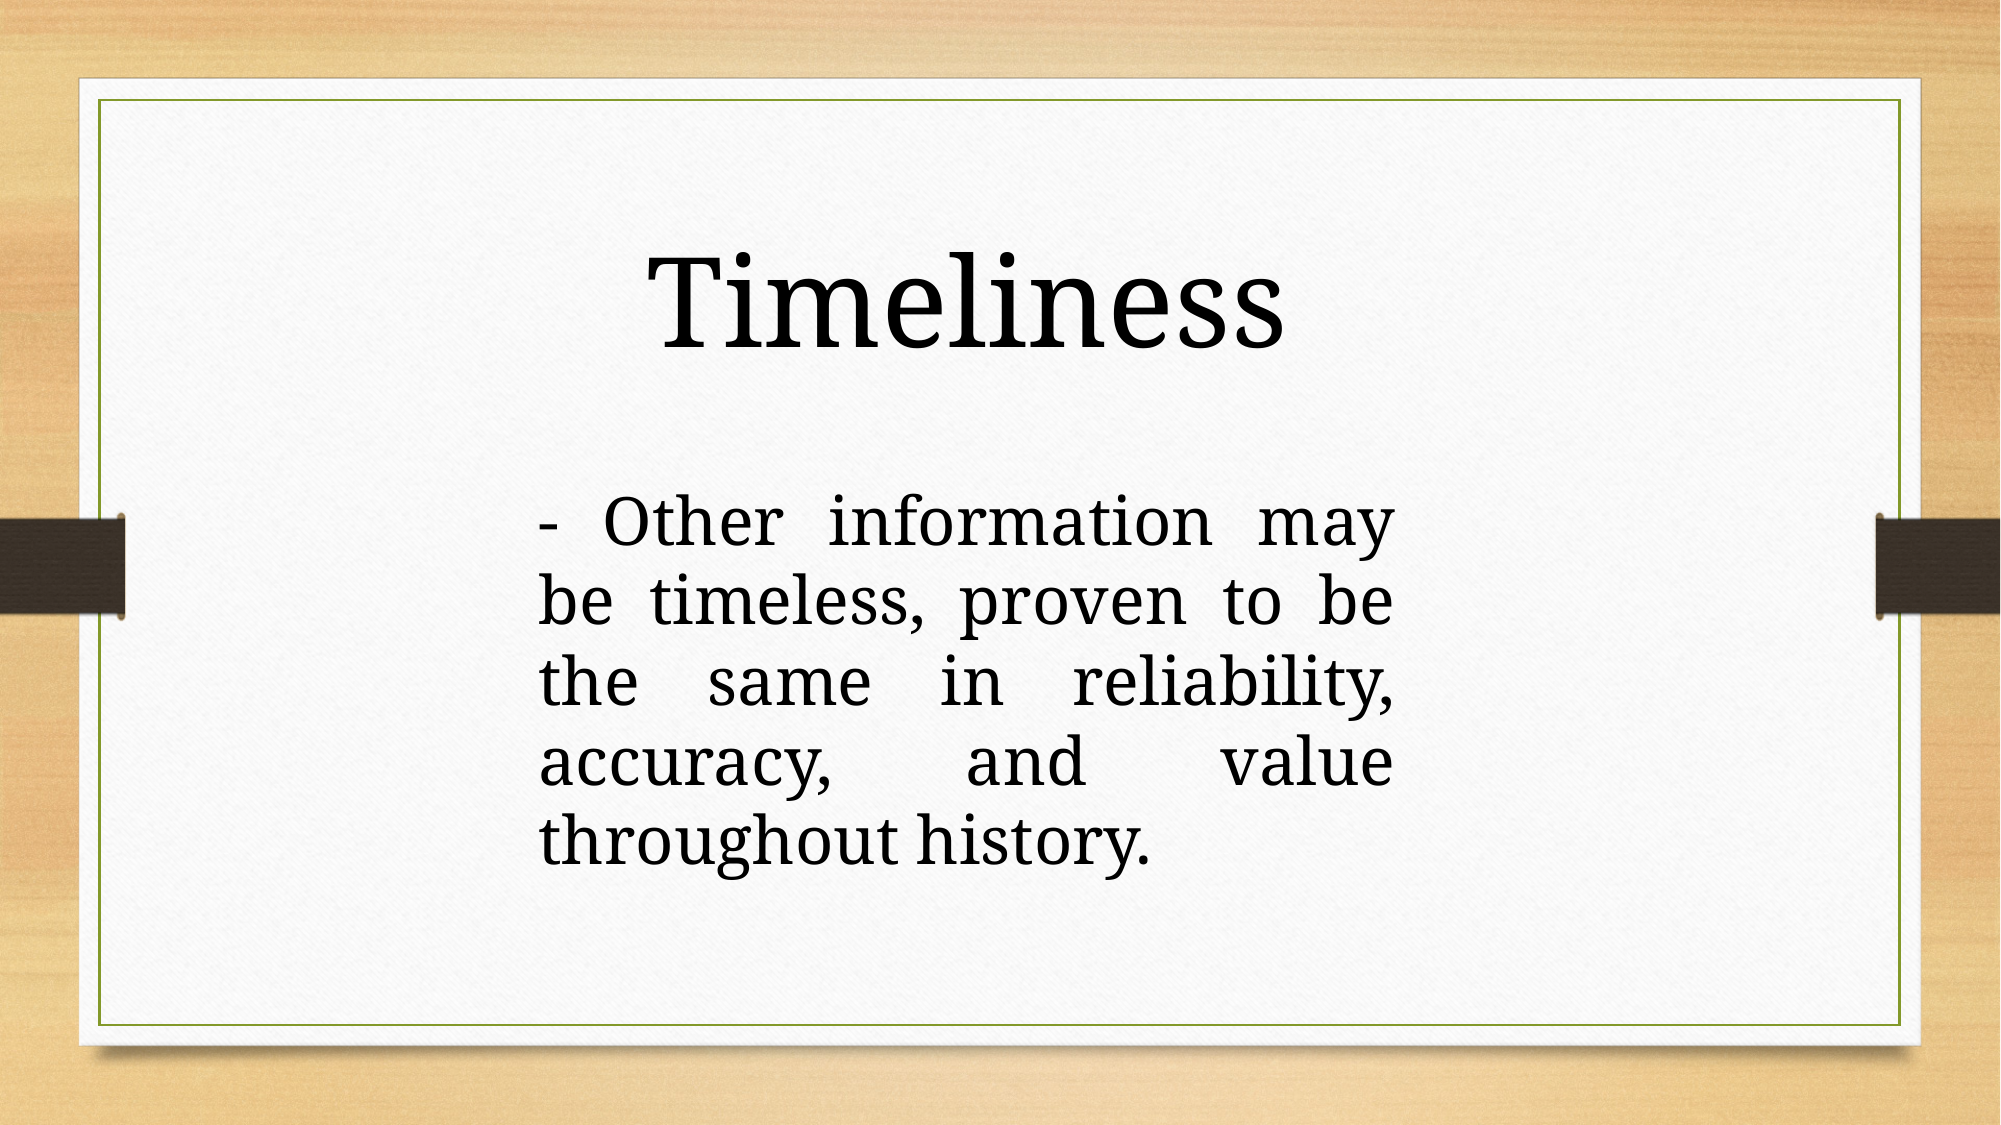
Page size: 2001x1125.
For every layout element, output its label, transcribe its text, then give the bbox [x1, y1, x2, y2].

text_box Timeliness [466, 214, 1468, 380]
text_box - Other information may be timeless, proven to be the same in reliability, accuracy, and value throughout history. [523, 470, 1411, 886]
picture [0, 0, 2001, 1125]
